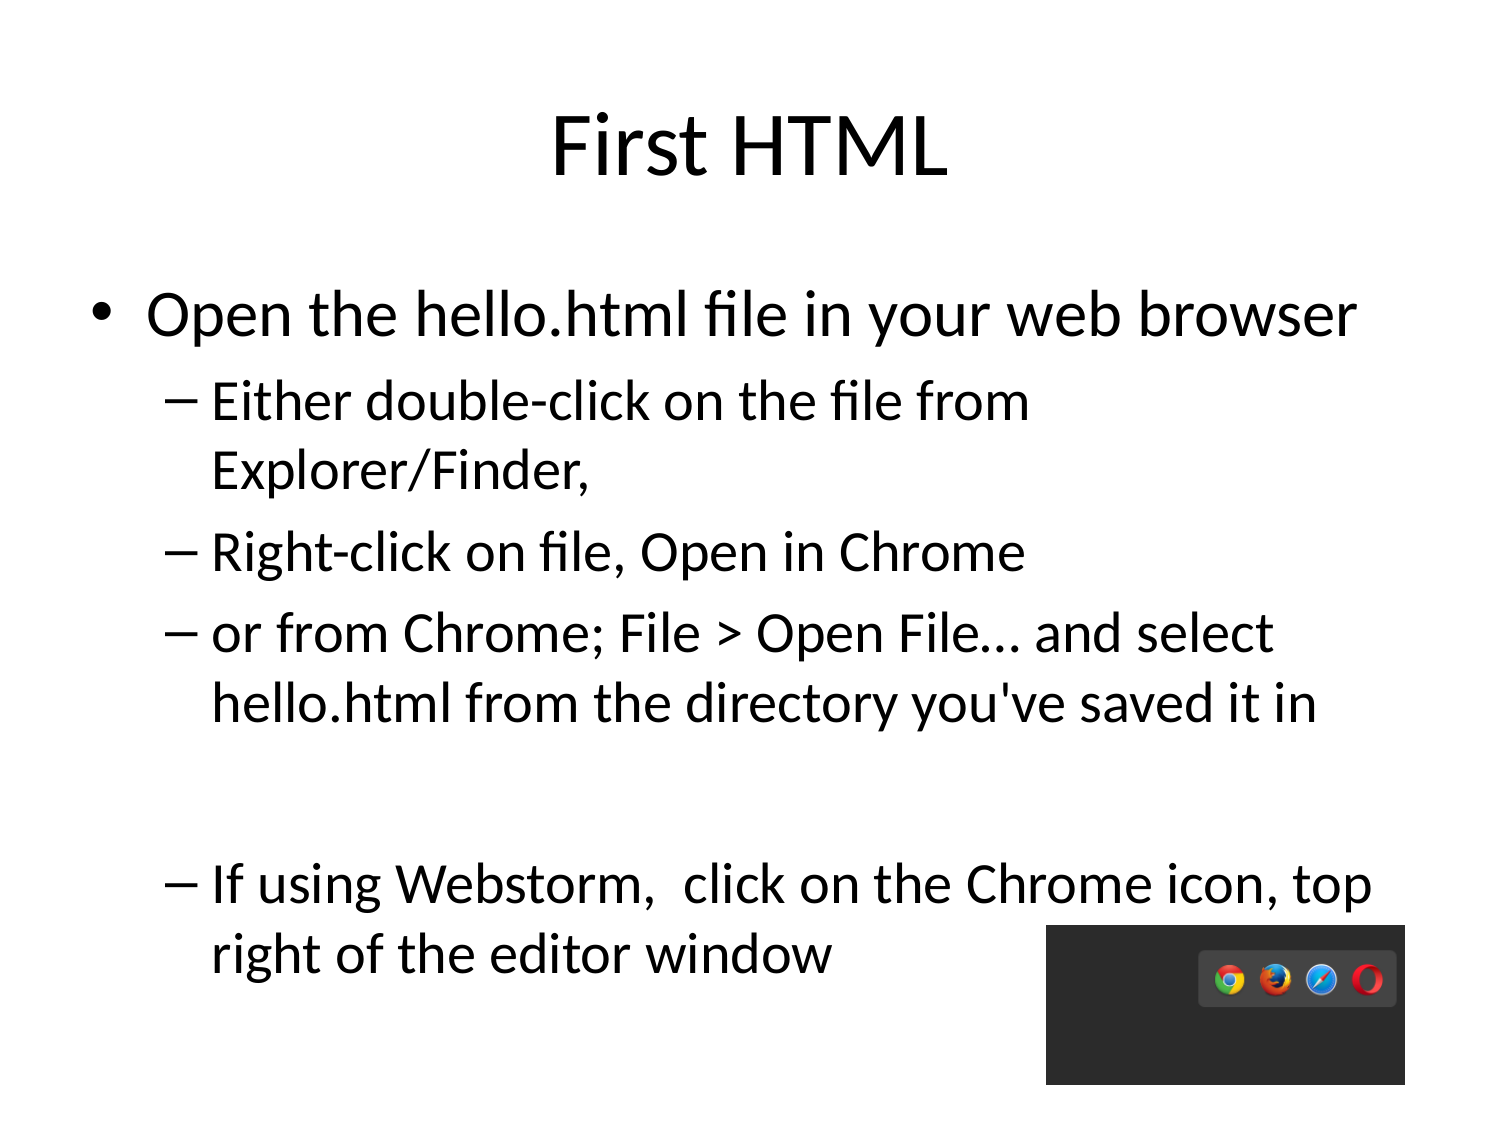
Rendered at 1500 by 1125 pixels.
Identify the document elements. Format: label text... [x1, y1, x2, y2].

list Open the hello.html file in your web browser Either double-click on the file from Explorer/Finder, Right-click on file, Open in Chrome or from Chrome; File > Open File… and select hello.html from the directory you've saved it in If using Webstorm, click on the Chrome icon, top right of the editor window [75, 262, 1425, 1005]
picture [1046, 925, 1406, 1085]
title First HTML [75, 45, 1425, 233]
